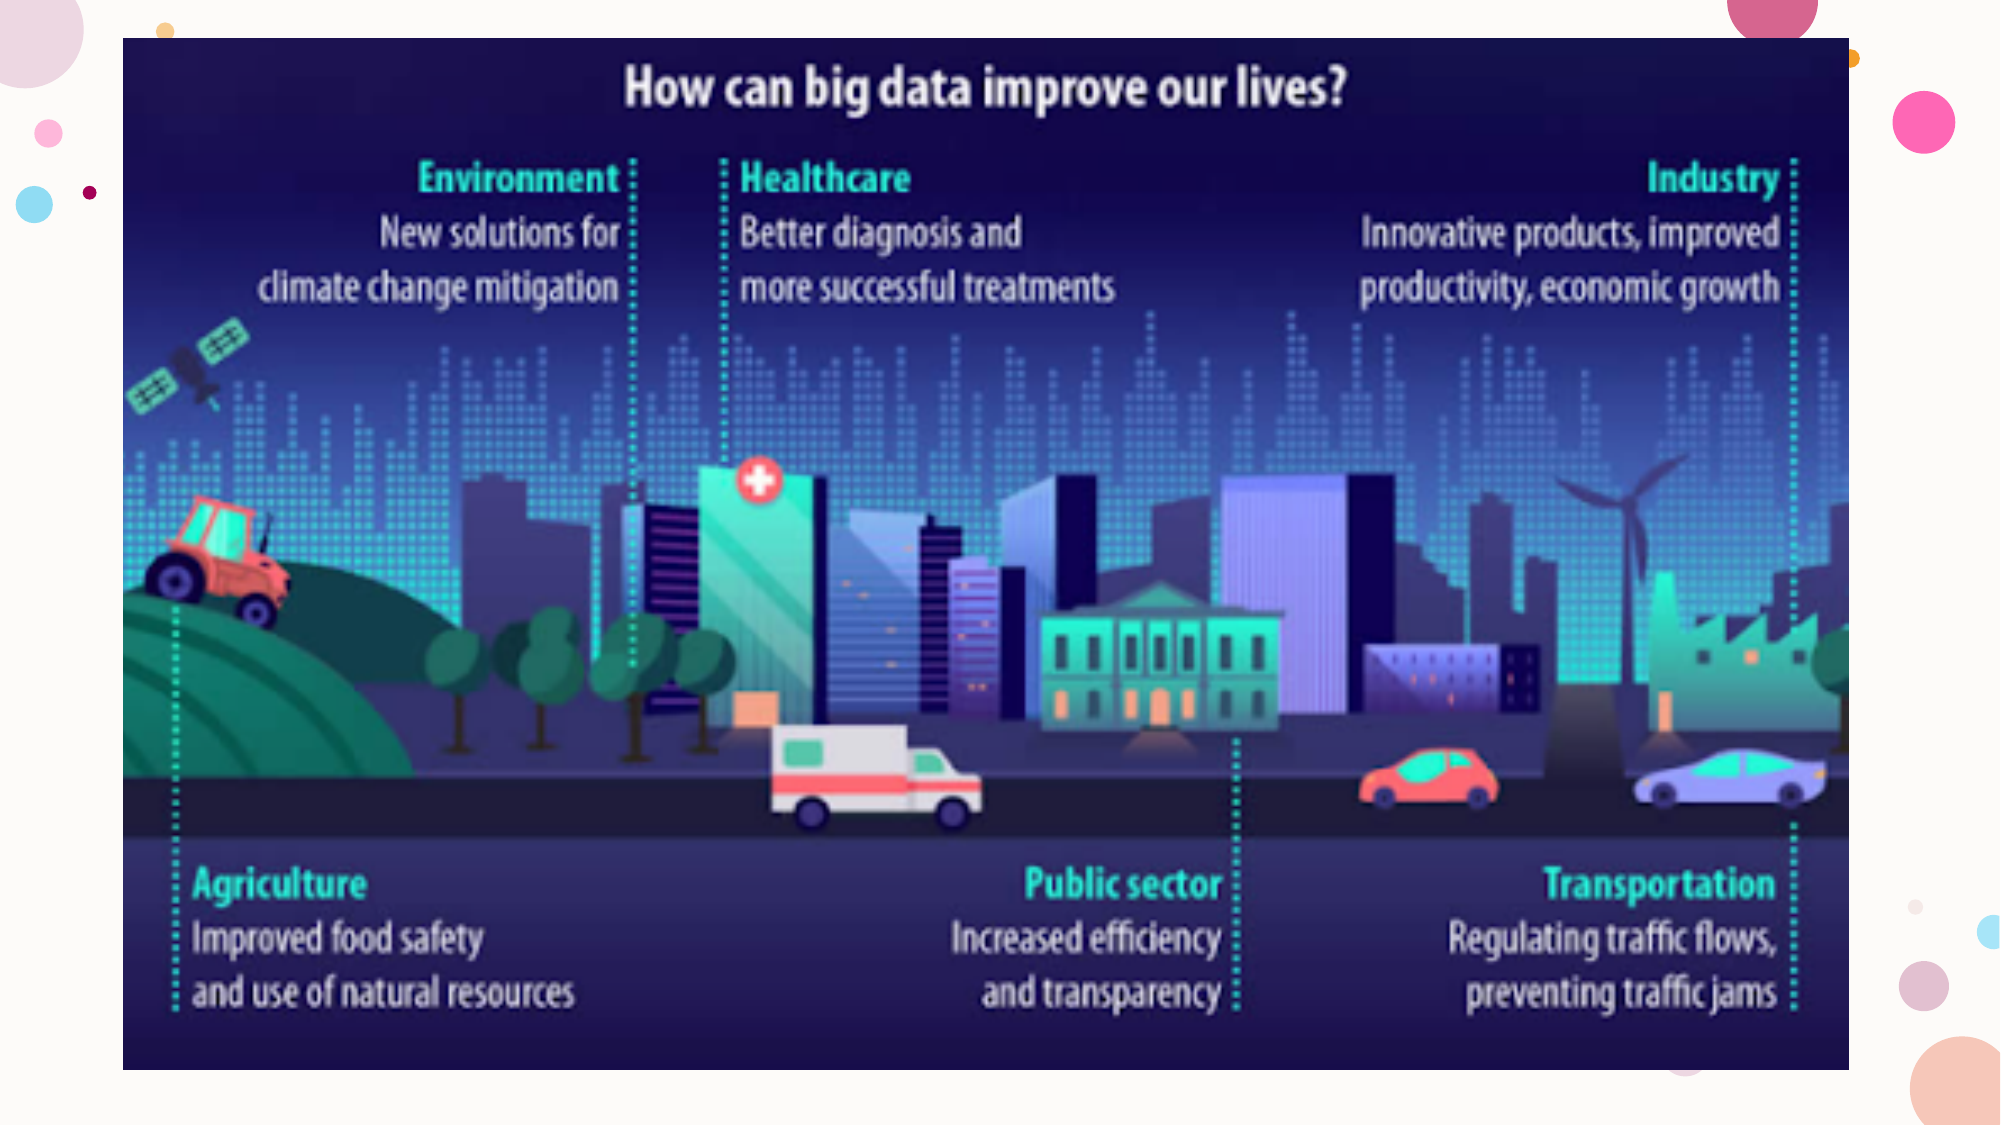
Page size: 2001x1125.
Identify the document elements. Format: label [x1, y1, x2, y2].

picture [123, 38, 1849, 1070]
